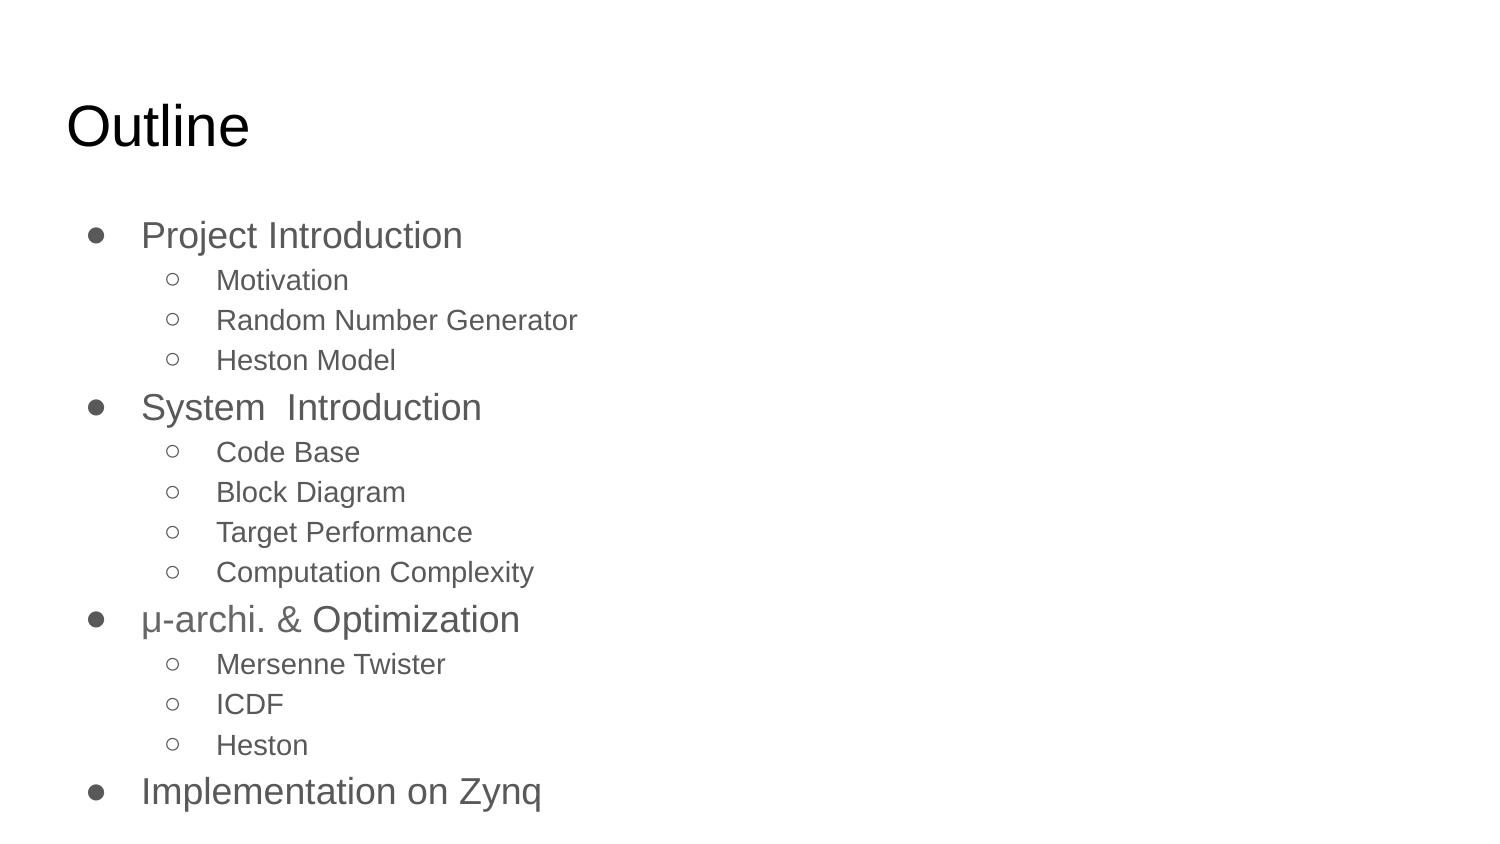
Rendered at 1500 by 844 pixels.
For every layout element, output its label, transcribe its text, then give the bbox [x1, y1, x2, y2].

list Project Introduction Motivation Random Number Generator Heston Model System Introduction Code Base Block Diagram Target Performance Computation Complexity μ-archi. & Optimization Mersenne Twister ICDF Heston Implementation on Zynq [51, 189, 1449, 750]
title Outline [51, 72, 1449, 167]
